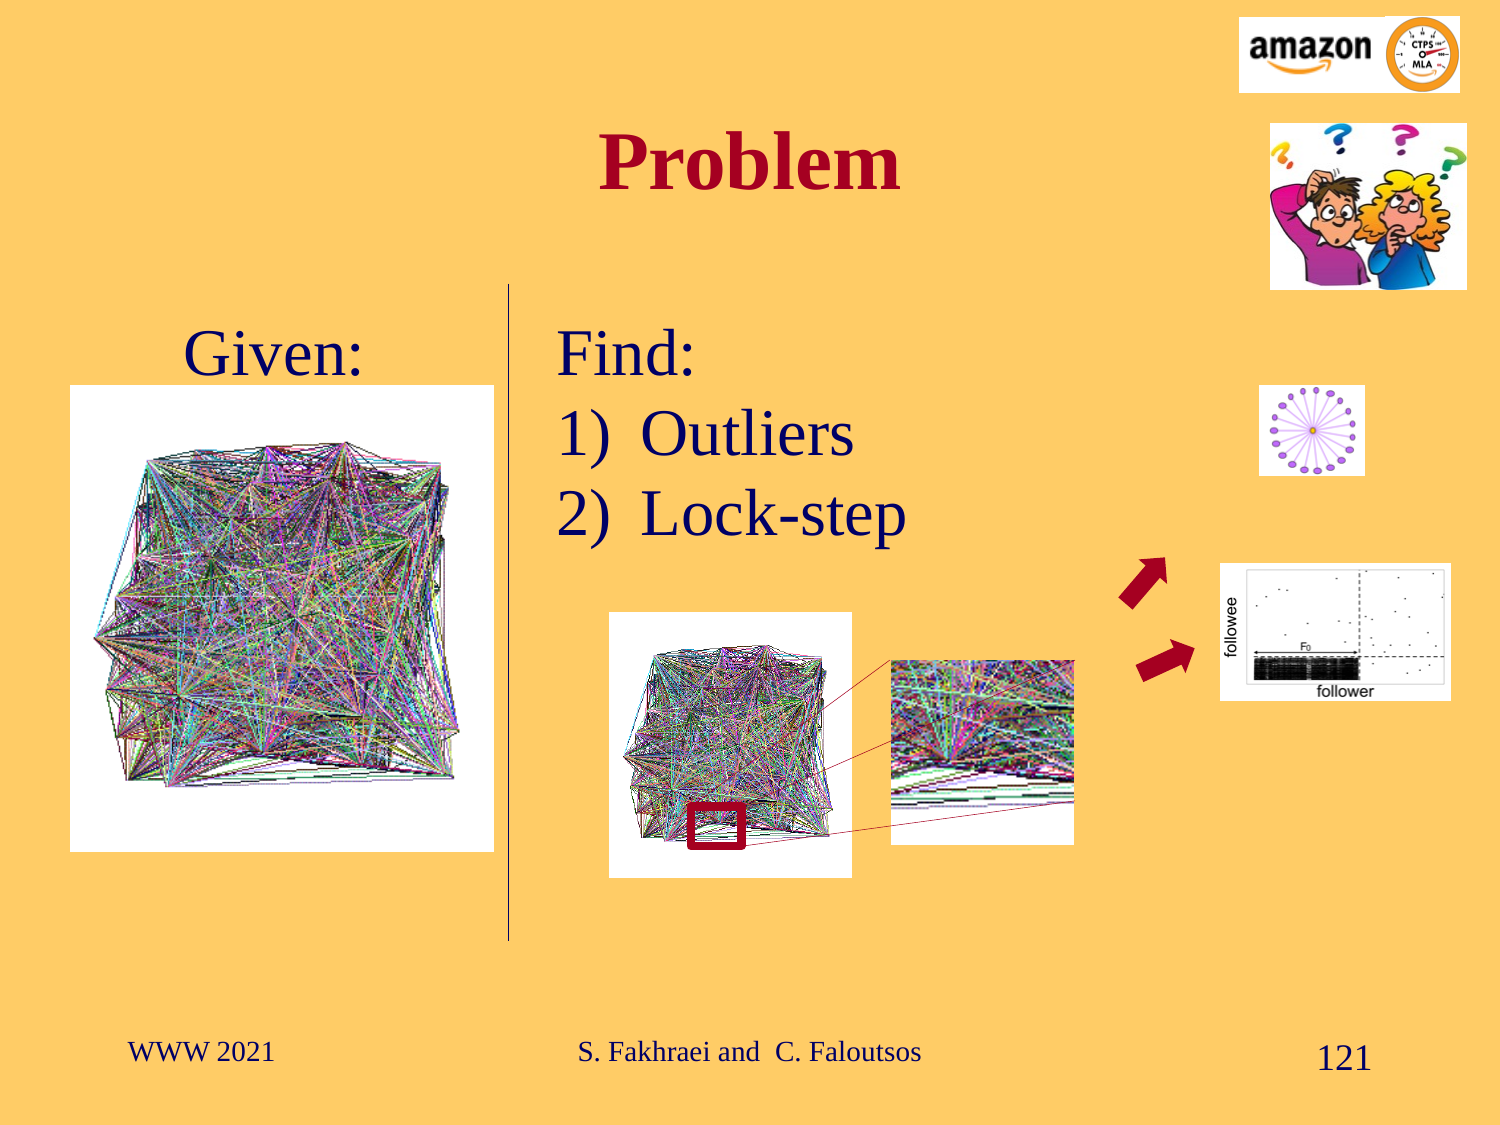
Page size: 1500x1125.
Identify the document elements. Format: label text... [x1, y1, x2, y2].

picture [1220, 562, 1451, 702]
footer S. Fakhraei and C. Faloutsos [512, 1024, 988, 1101]
picture [70, 385, 495, 852]
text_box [609, 612, 1076, 879]
picture [1239, 16, 1460, 93]
text_box [1135, 639, 1195, 683]
title Problem [112, 99, 1388, 213]
picture [1259, 385, 1366, 476]
text_box Given: [168, 301, 381, 384]
slide_number WWW 2021 [112, 1024, 426, 1101]
text_box Find: Outliers Lock-step [541, 301, 924, 557]
picture [1270, 123, 1468, 291]
text_box [1118, 557, 1168, 610]
slide_number 121 [1074, 1024, 1388, 1101]
